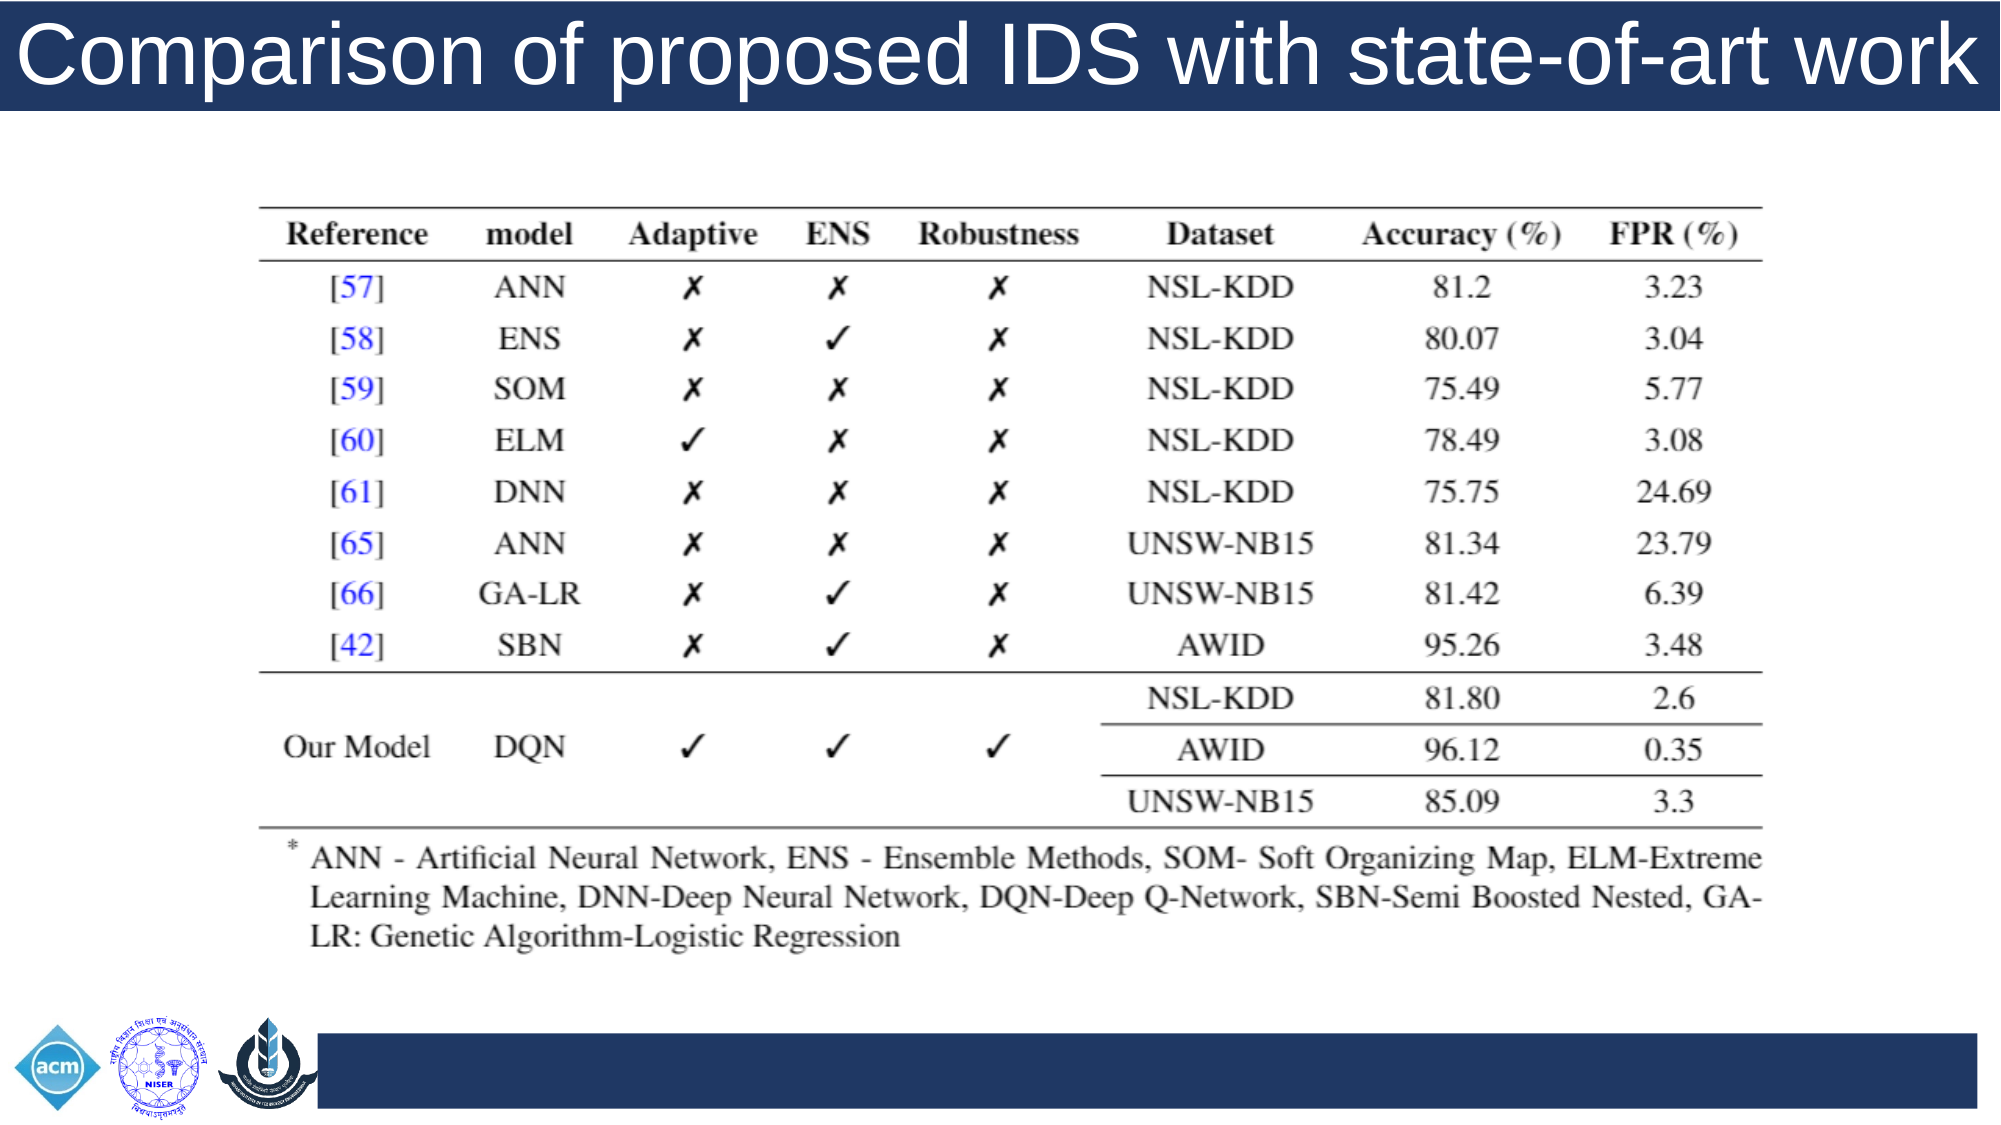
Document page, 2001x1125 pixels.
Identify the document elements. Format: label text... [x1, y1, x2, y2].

picture [8, 1010, 214, 1125]
picture [218, 1017, 318, 1109]
text_box Comparison of proposed IDS with state-of-art work [0, 1, 2000, 111]
picture [183, 189, 1882, 987]
